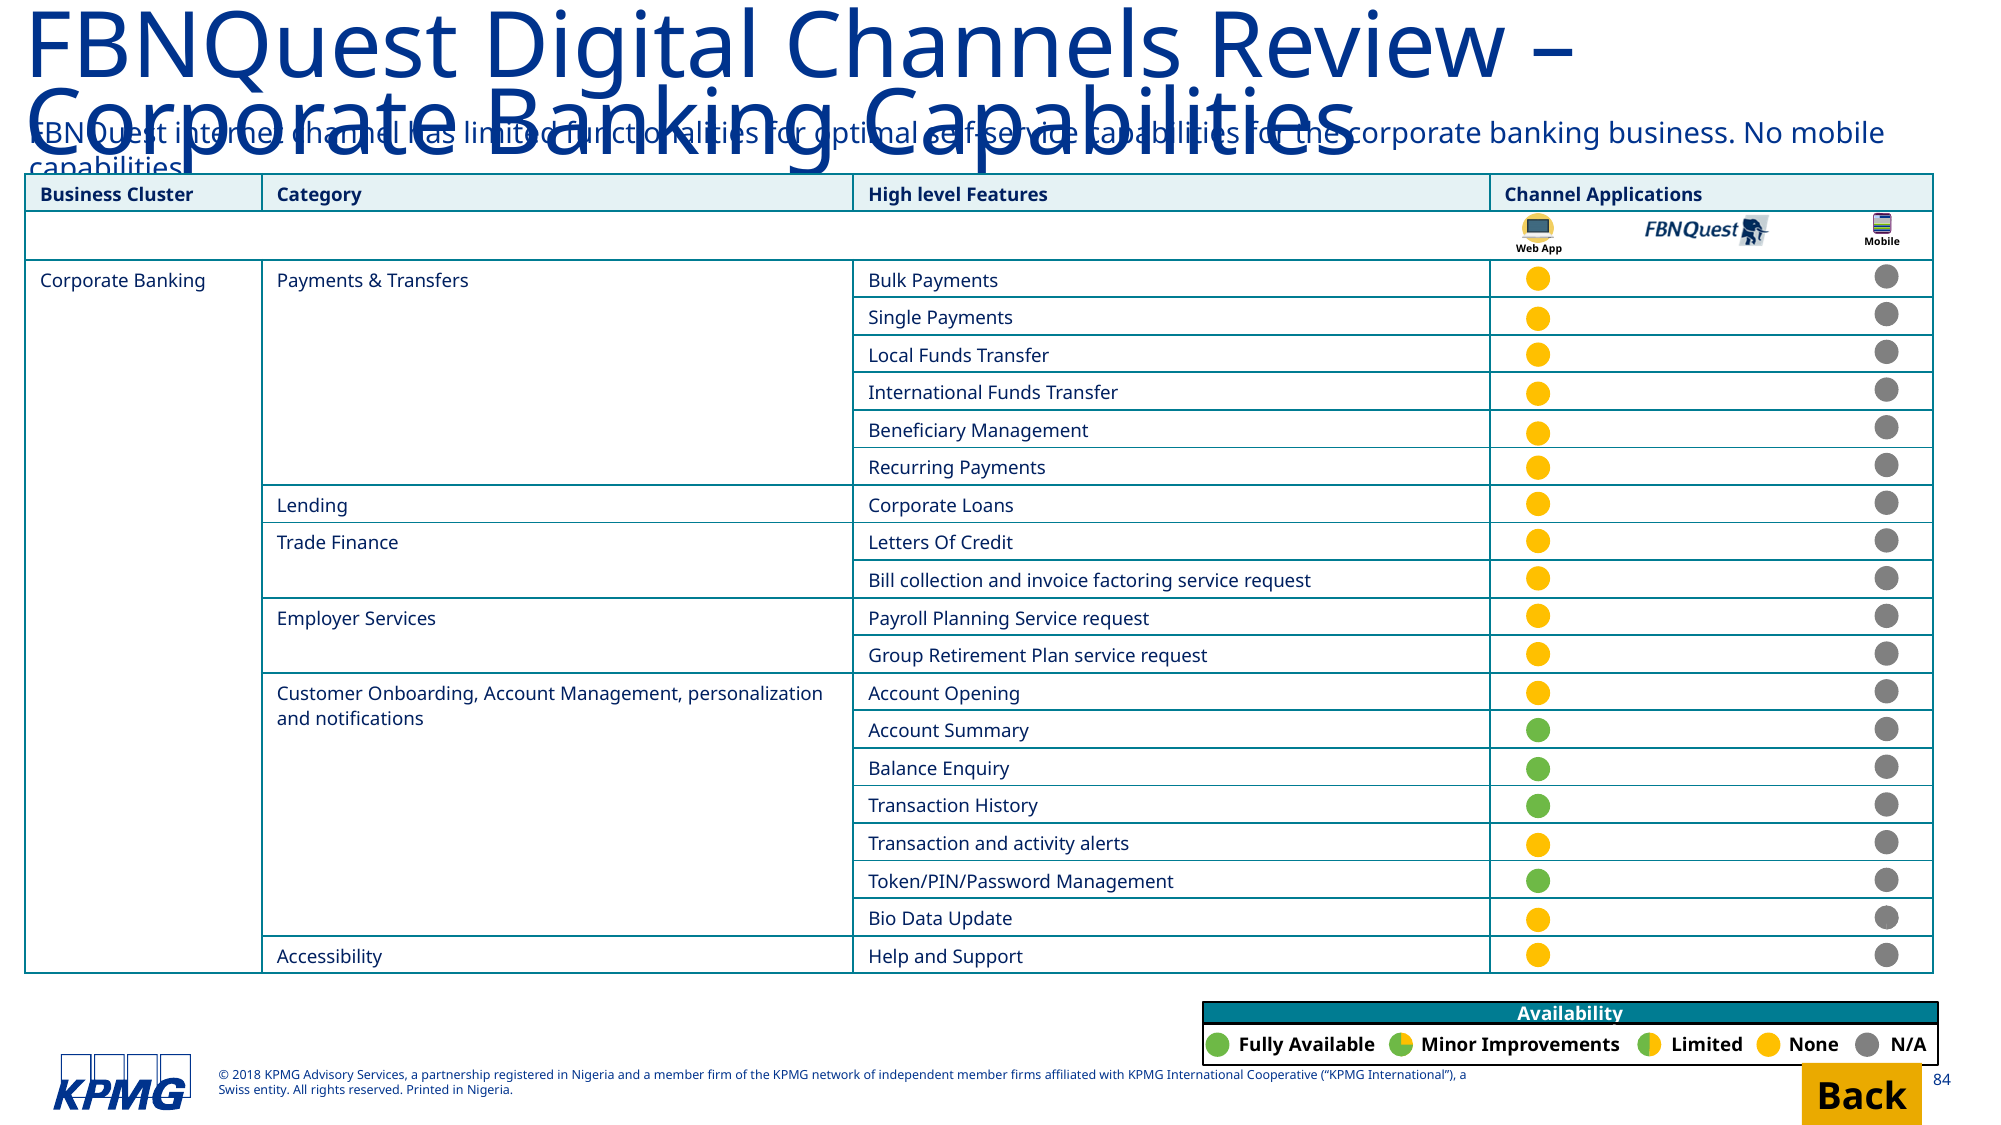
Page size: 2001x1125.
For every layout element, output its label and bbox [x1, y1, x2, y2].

table_cell [854, 561, 1489, 597]
table_cell [854, 411, 1489, 447]
picture [1643, 213, 1773, 248]
table_cell [1491, 861, 1932, 897]
text_box [14, 107, 2000, 193]
table_cell [854, 336, 1489, 371]
text_box [25, 15, 1614, 76]
table_cell [1491, 261, 1932, 296]
table_cell [263, 486, 852, 522]
table_header [854, 175, 1489, 210]
table_header [263, 175, 852, 210]
table_cell [854, 937, 1489, 972]
table_cell [854, 861, 1489, 897]
table_cell [1491, 373, 1932, 409]
table_cell [1491, 486, 1932, 522]
table_cell [1491, 749, 1932, 785]
table_header [26, 175, 261, 210]
table_cell [1491, 448, 1932, 484]
table_cell [854, 749, 1489, 785]
text_box [1862, 213, 1903, 256]
table_cell [263, 937, 852, 972]
table_cell [26, 212, 1932, 259]
table_cell [1491, 824, 1932, 860]
table_cell [854, 448, 1489, 484]
table_cell [263, 674, 852, 935]
table_cell [854, 486, 1489, 522]
table_cell [1491, 599, 1932, 634]
table_cell [854, 599, 1489, 634]
text_box [1511, 213, 1568, 254]
table_cell [1491, 561, 1932, 597]
table_cell [854, 636, 1489, 672]
table_cell [1491, 711, 1932, 747]
table_cell [263, 261, 852, 484]
table_cell [1491, 636, 1932, 672]
table_cell [854, 711, 1489, 747]
table_cell [1491, 336, 1932, 371]
table_header [1491, 175, 1932, 210]
table_cell [1491, 411, 1932, 447]
table_cell [854, 674, 1489, 709]
table_cell [854, 373, 1489, 409]
table_cell [263, 523, 852, 597]
table_cell [1491, 674, 1932, 709]
table_cell [854, 786, 1489, 822]
text_box [1202, 1001, 1939, 1125]
text_box [1874, 905, 1899, 930]
table_cell [854, 523, 1489, 559]
table_cell [854, 899, 1489, 935]
table_cell [1491, 298, 1932, 334]
table_cell [854, 298, 1489, 334]
table_cell [854, 824, 1489, 860]
table_cell [1491, 523, 1932, 559]
table_cell [263, 599, 852, 672]
table_cell [1491, 786, 1932, 822]
table_cell [854, 261, 1489, 296]
table_cell [26, 261, 261, 972]
table_cell [1491, 899, 1932, 935]
table_cell [1491, 937, 1932, 972]
